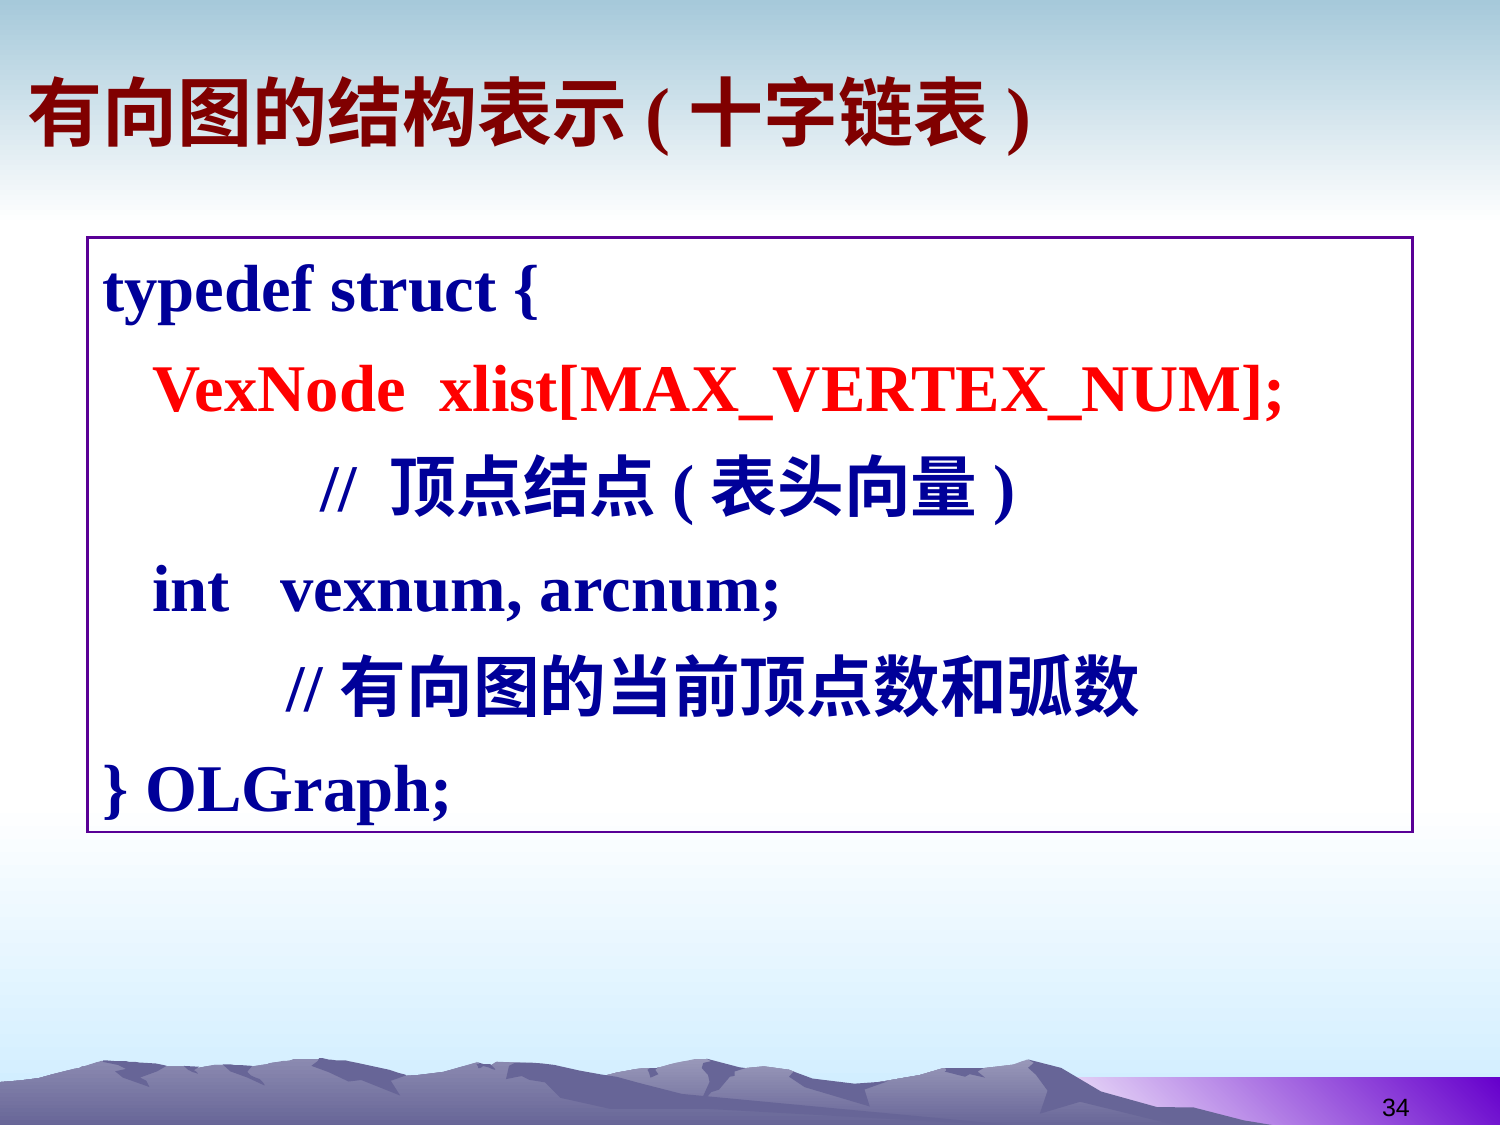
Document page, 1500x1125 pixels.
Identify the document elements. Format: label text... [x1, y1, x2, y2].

text_box 有向图的结构表示(十字链表) [12, 57, 1046, 163]
slide_number 34 [1074, 1054, 1425, 1125]
text_box typedef struct { VexNode xlist[MAX_VERTEX_NUM]; // 顶点结点(表头向量) int vexnum, arcnum; //有向图的当前顶点数和弧数 } OLGraph; [87, 237, 1413, 833]
